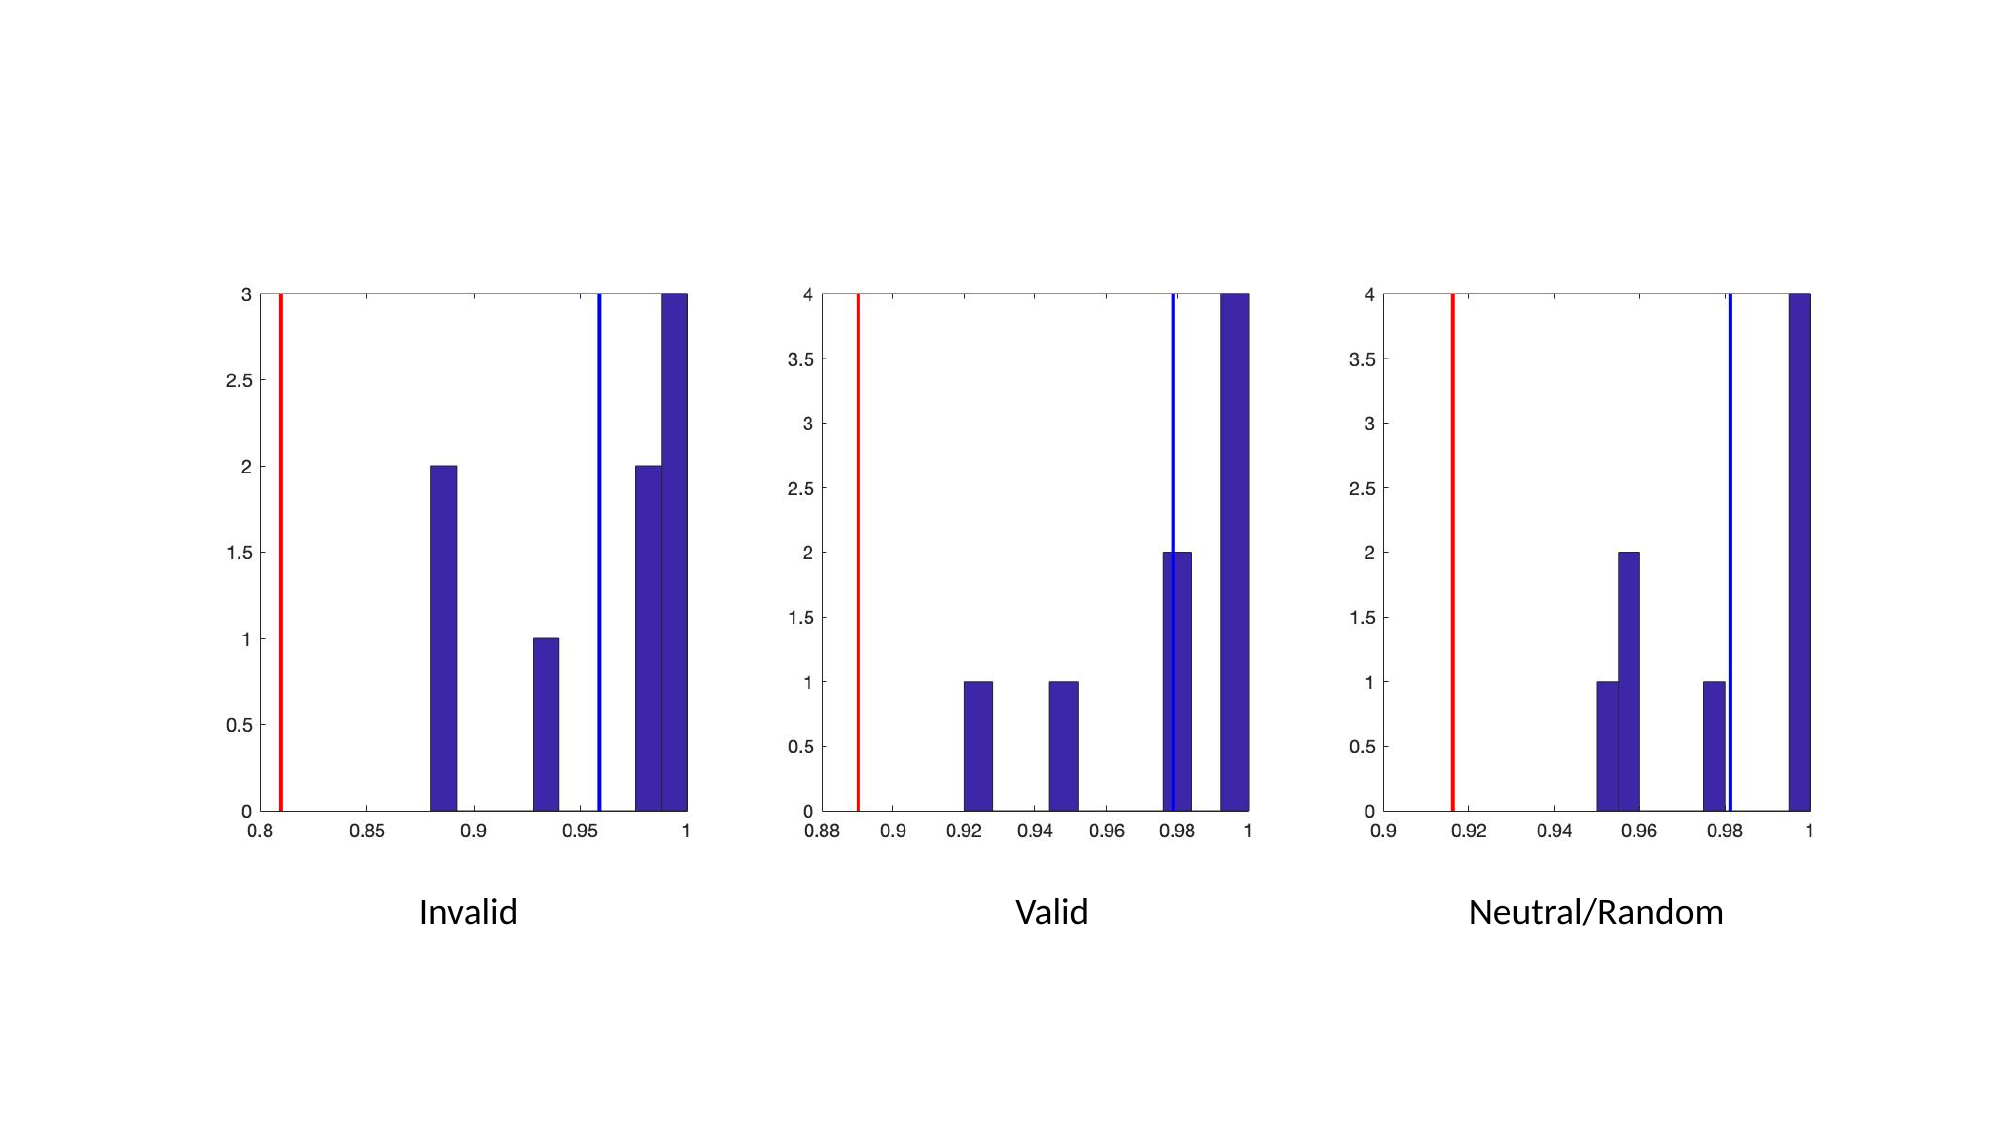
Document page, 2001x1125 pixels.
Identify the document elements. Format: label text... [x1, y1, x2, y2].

text_box Neutral/Random [1453, 880, 1740, 940]
text_box Invalid [403, 880, 534, 940]
picture [0, 245, 2000, 880]
text_box Valid [1000, 880, 1105, 940]
